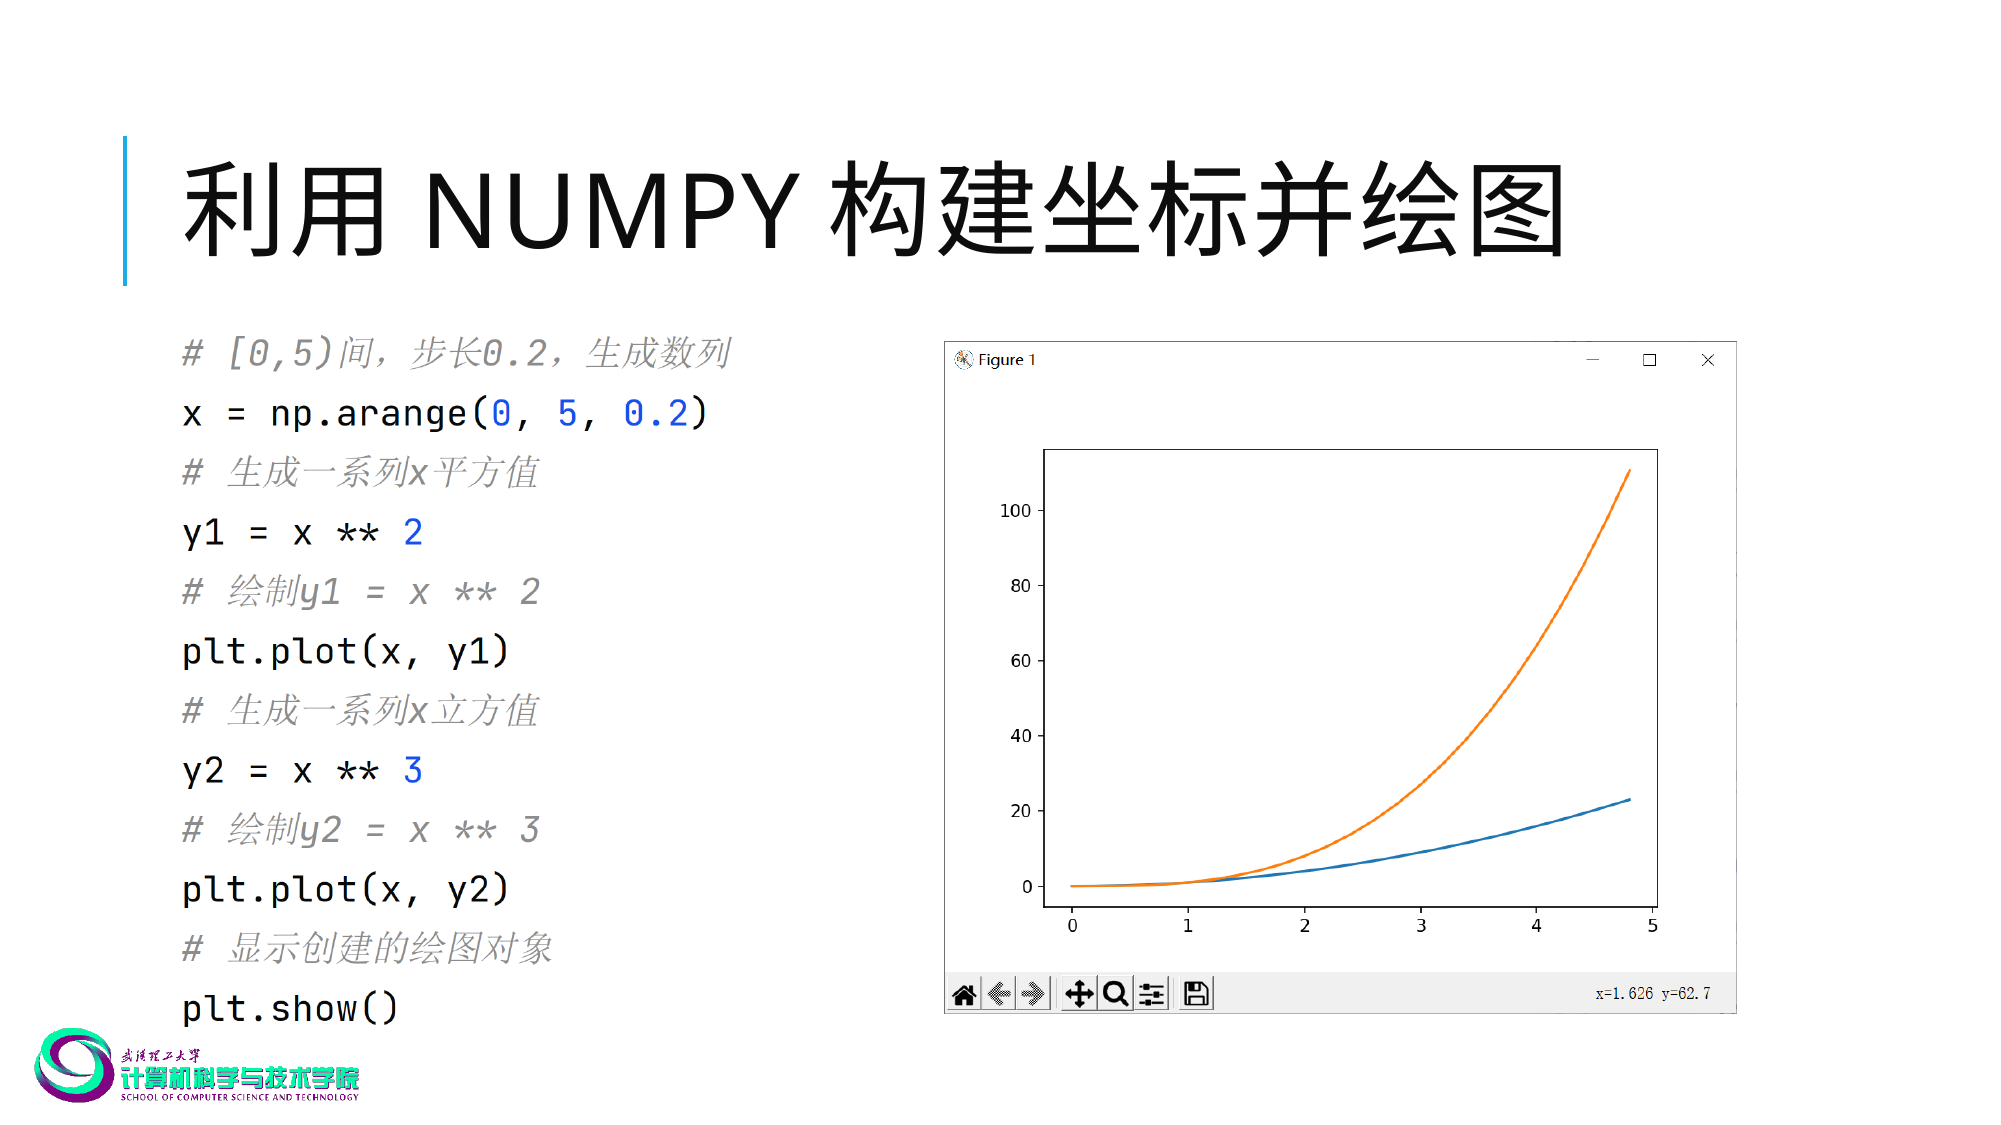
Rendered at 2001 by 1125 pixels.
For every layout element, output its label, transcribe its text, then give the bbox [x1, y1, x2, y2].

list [167, 323, 838, 1036]
picture [0, 962, 397, 1125]
title 利用numpy构建坐标并绘图 [168, 96, 1763, 342]
picture [944, 341, 1737, 1014]
